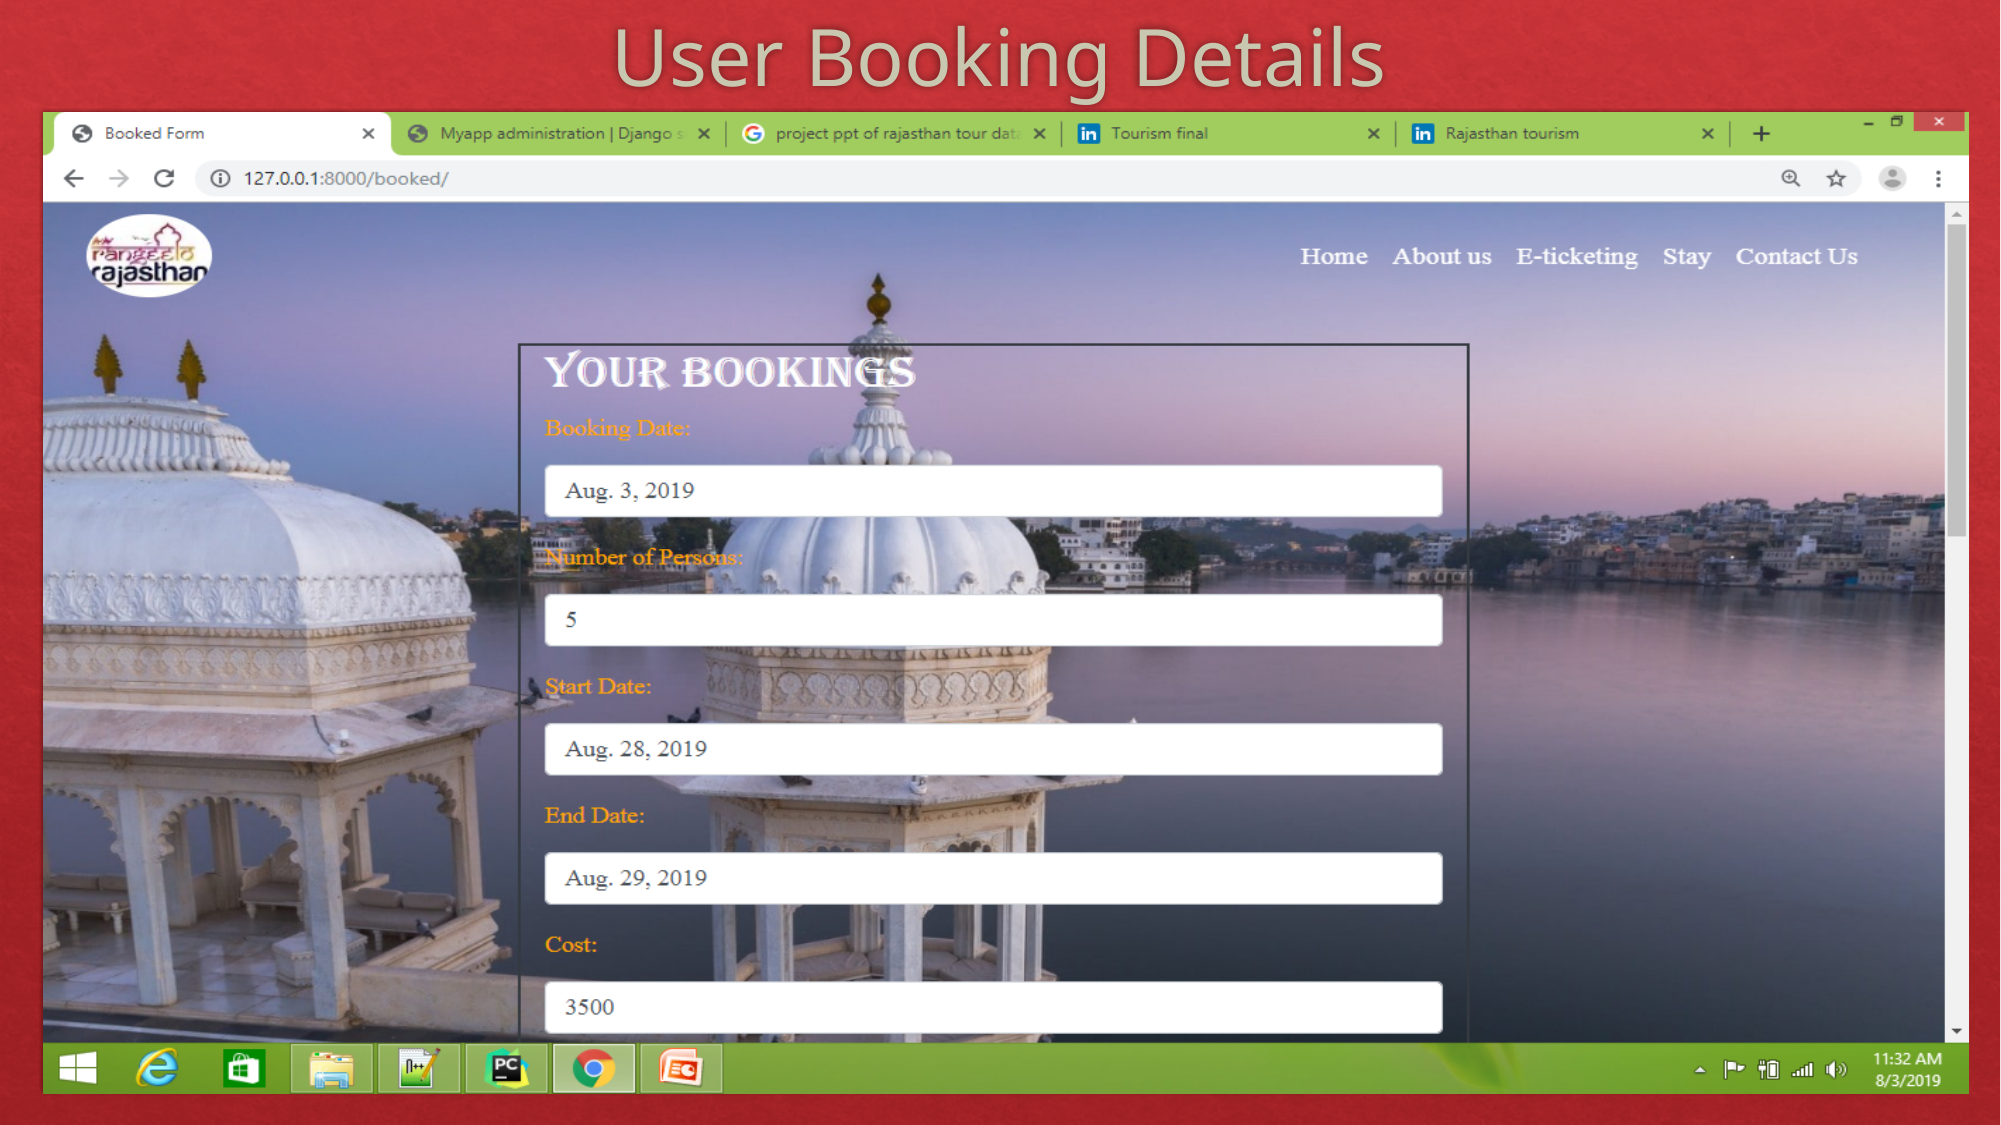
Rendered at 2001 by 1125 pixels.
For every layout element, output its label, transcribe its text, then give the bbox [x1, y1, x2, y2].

title User Booking Details [149, 0, 1849, 107]
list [43, 112, 1969, 1094]
